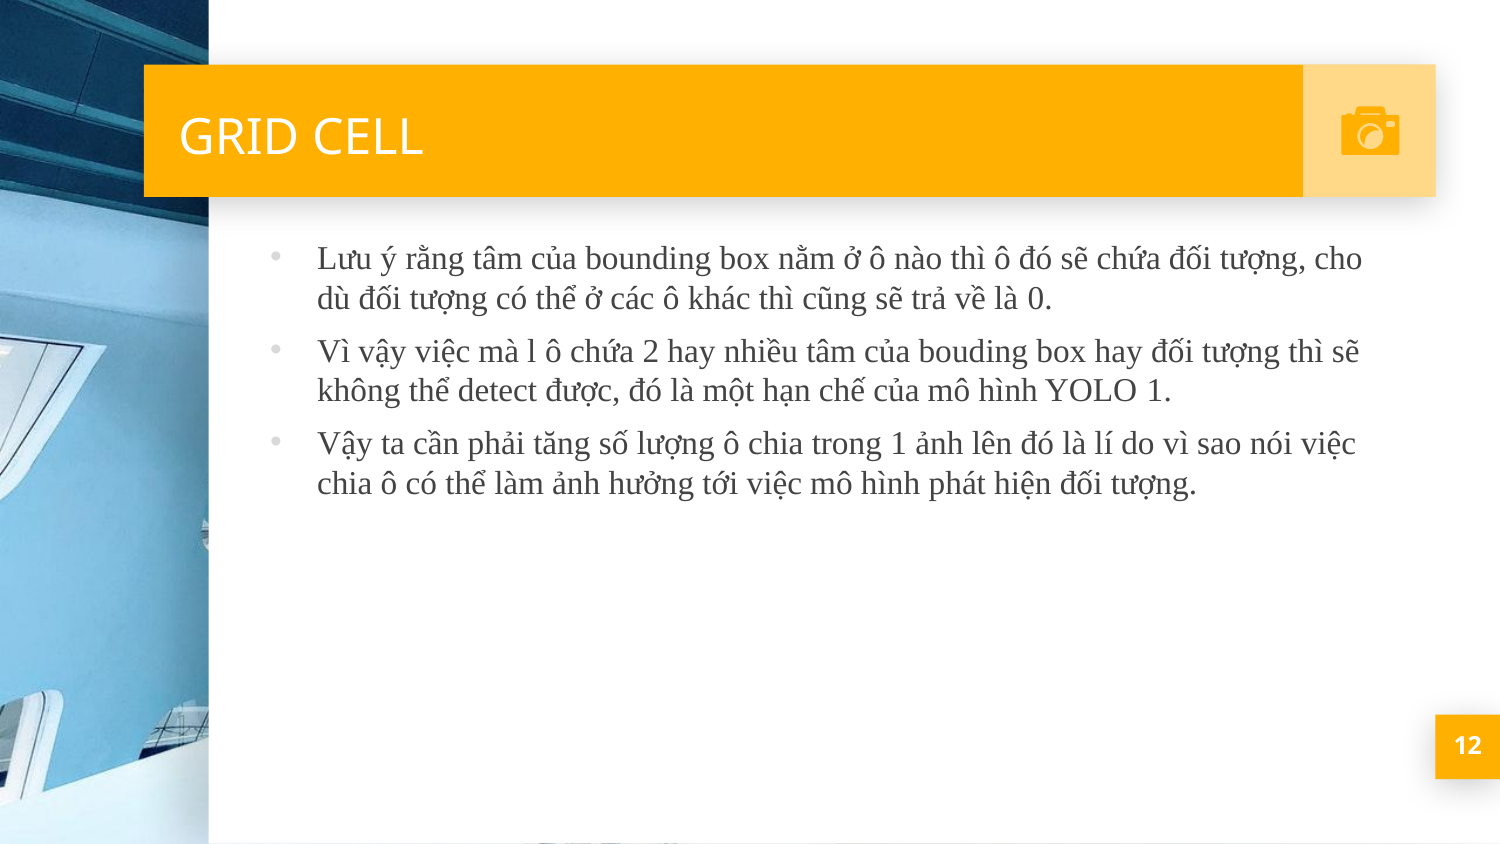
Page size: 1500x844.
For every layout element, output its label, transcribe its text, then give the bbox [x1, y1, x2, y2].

list Lưu ý rằng tâm của bounding box nằm ở ô nào thì ô đó sẽ chứa đối tượng, cho dù đối tượng có thể ở các ô khác thì cũng sẽ trả về là 0. Vì vậy việc mà l ô chứa 2 hay nhiều tâm của bouding box hay đối tượng thì sẽ không thể detect được, đó là một hạn chế của mô hình YOLO 1. Vậy ta cần phải tăng số lượng ô chia trong 1 ảnh lên đó là lí do vì sao nói việc chia ô có thể làm ảnh hưởng tới việc mô hình phát hiện đối tượng. [255, 221, 1418, 780]
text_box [1340, 106, 1400, 156]
text_box GRID CELL [163, 97, 1269, 173]
slide_number 12 [1435, 714, 1500, 780]
picture [0, 0, 208, 844]
